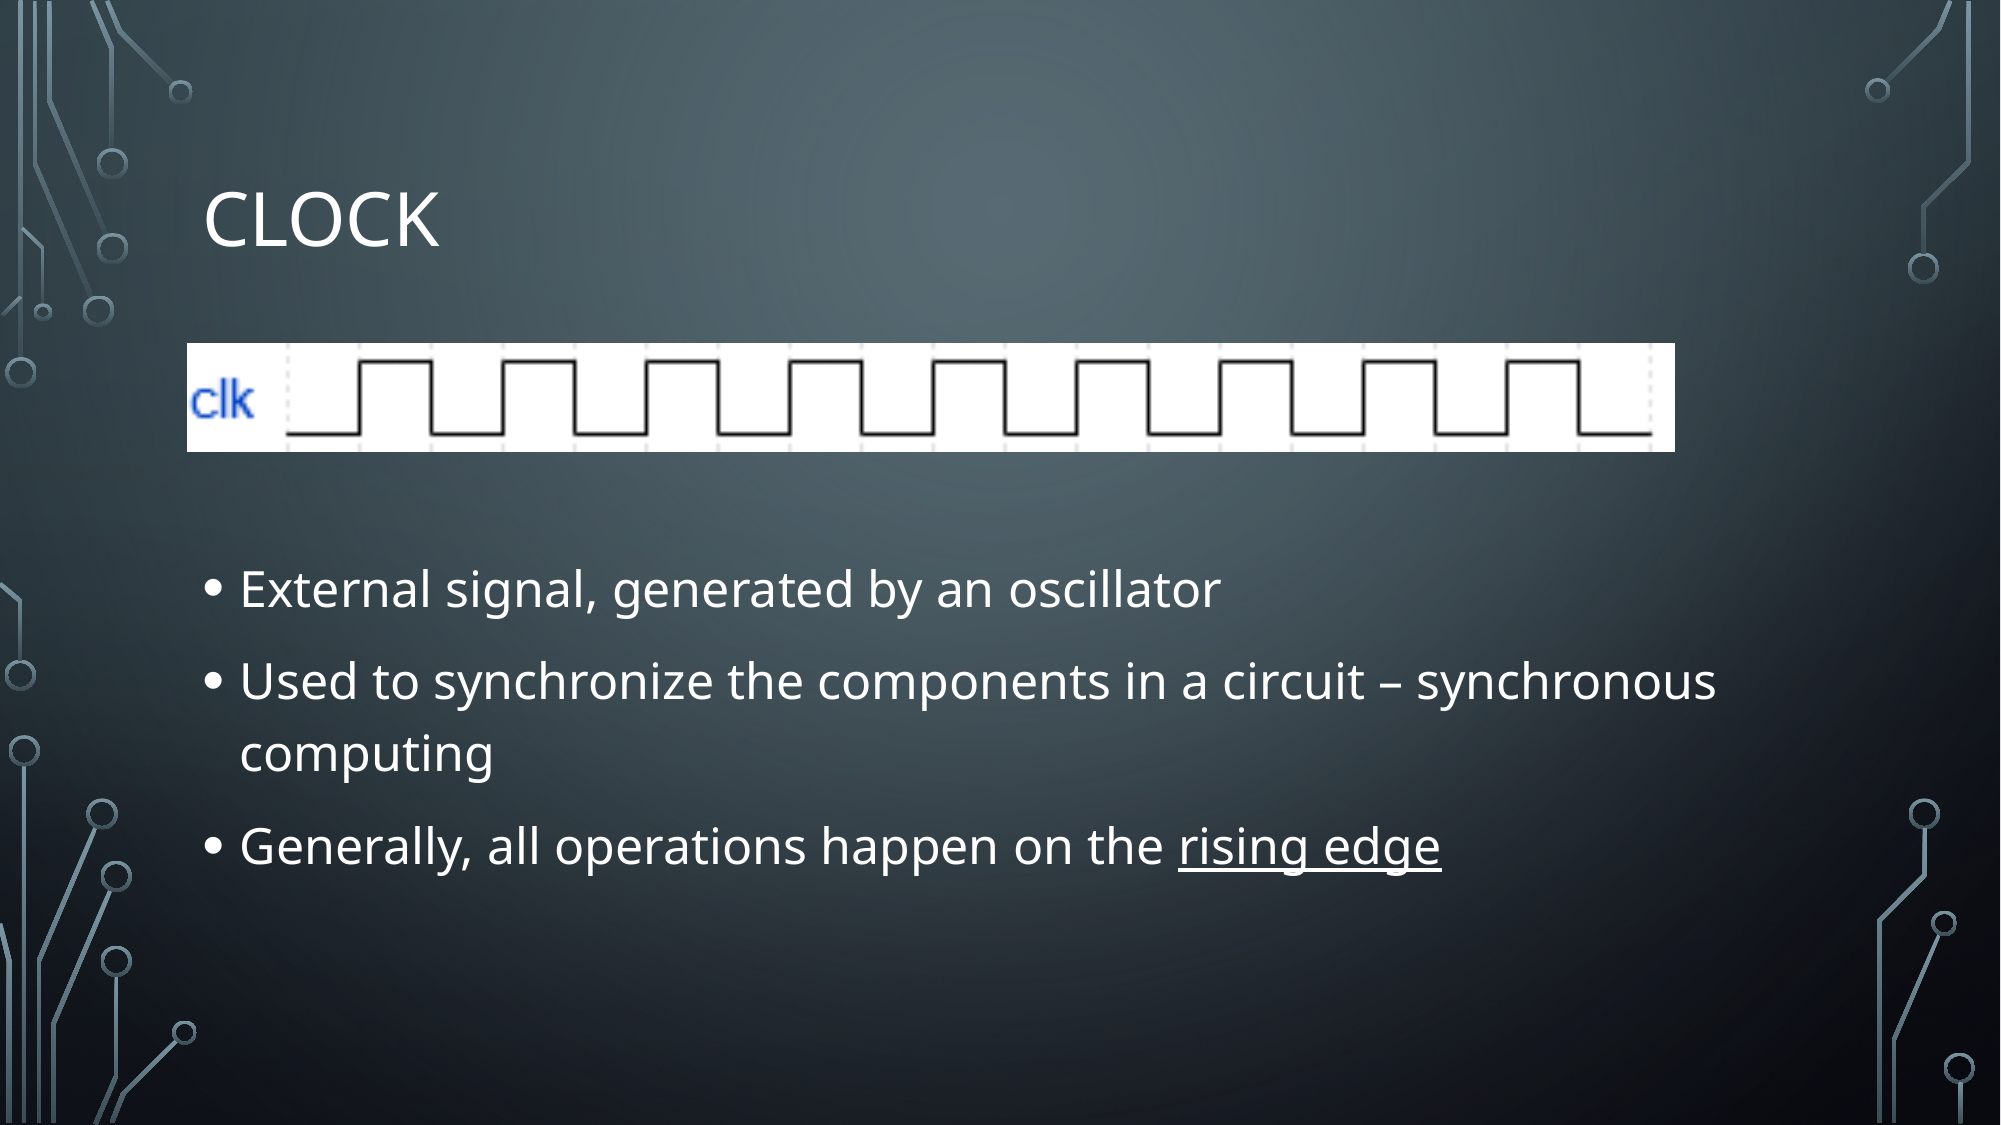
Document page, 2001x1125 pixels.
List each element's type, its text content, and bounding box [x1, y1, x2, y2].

title clock [187, 101, 1813, 344]
list External signal, generated by an oscillator Used to synchronize the components in a circuit – synchronous computing Generally, all operations happen on the rising edge [187, 537, 1813, 810]
picture [186, 343, 1675, 452]
